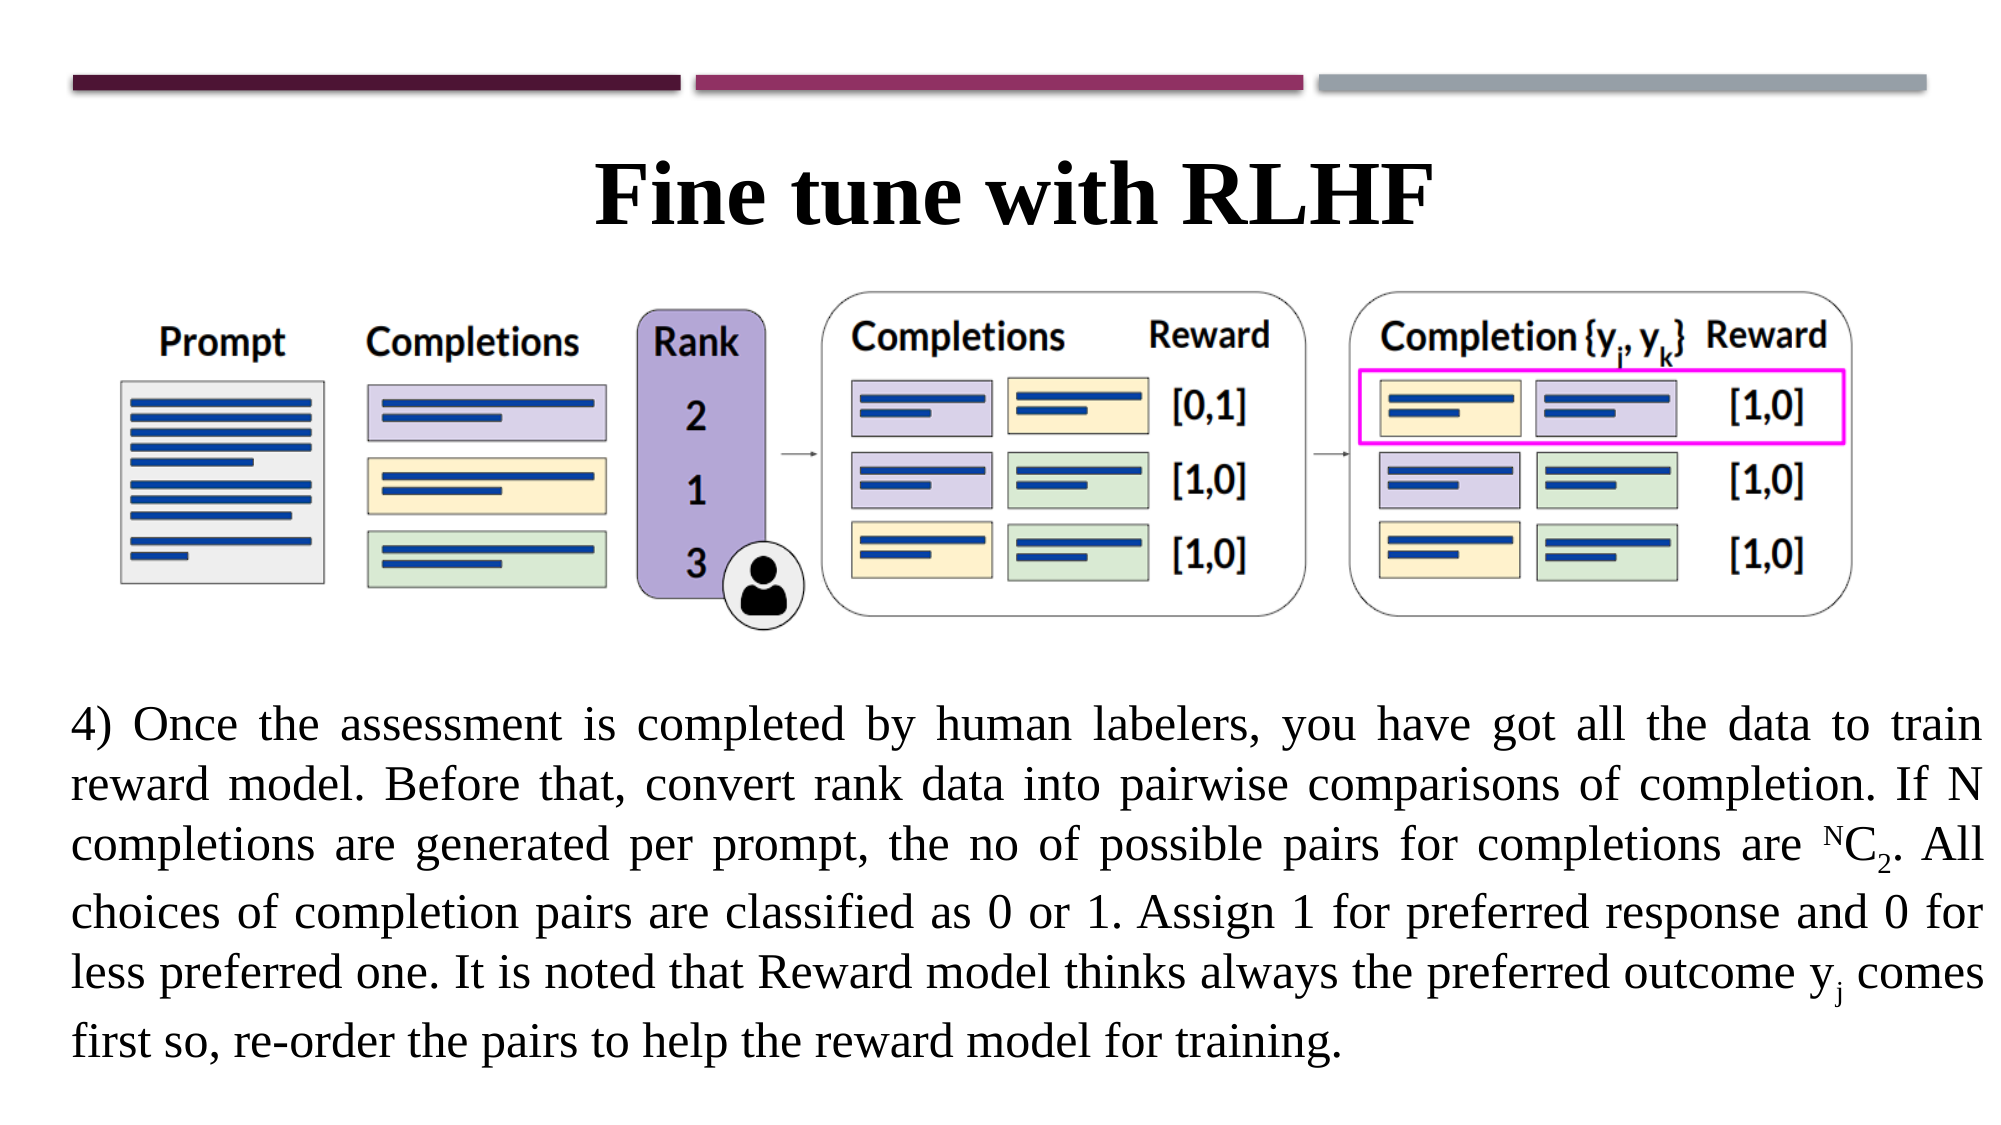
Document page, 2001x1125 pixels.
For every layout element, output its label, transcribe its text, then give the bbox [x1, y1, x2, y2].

picture [82, 275, 1875, 703]
text_box 4) Once the assessment is completed by human labelers, you have got all the data to train reward model. Before that, convert rank data into pairwise comparisons of completion. If N completions are generated per prompt, the no of possible pairs for completions are NC2. All choices of completion pairs are classified as 0 or 1. Assign 1 for preferred response and 0 for less preferred one. It is noted that Reward model thinks always the preferred outcome yj comes first so, re-order the pairs to help the reward model for training. [0, 676, 2000, 1082]
text_box Fine tune with RLHF [0, 101, 2000, 276]
